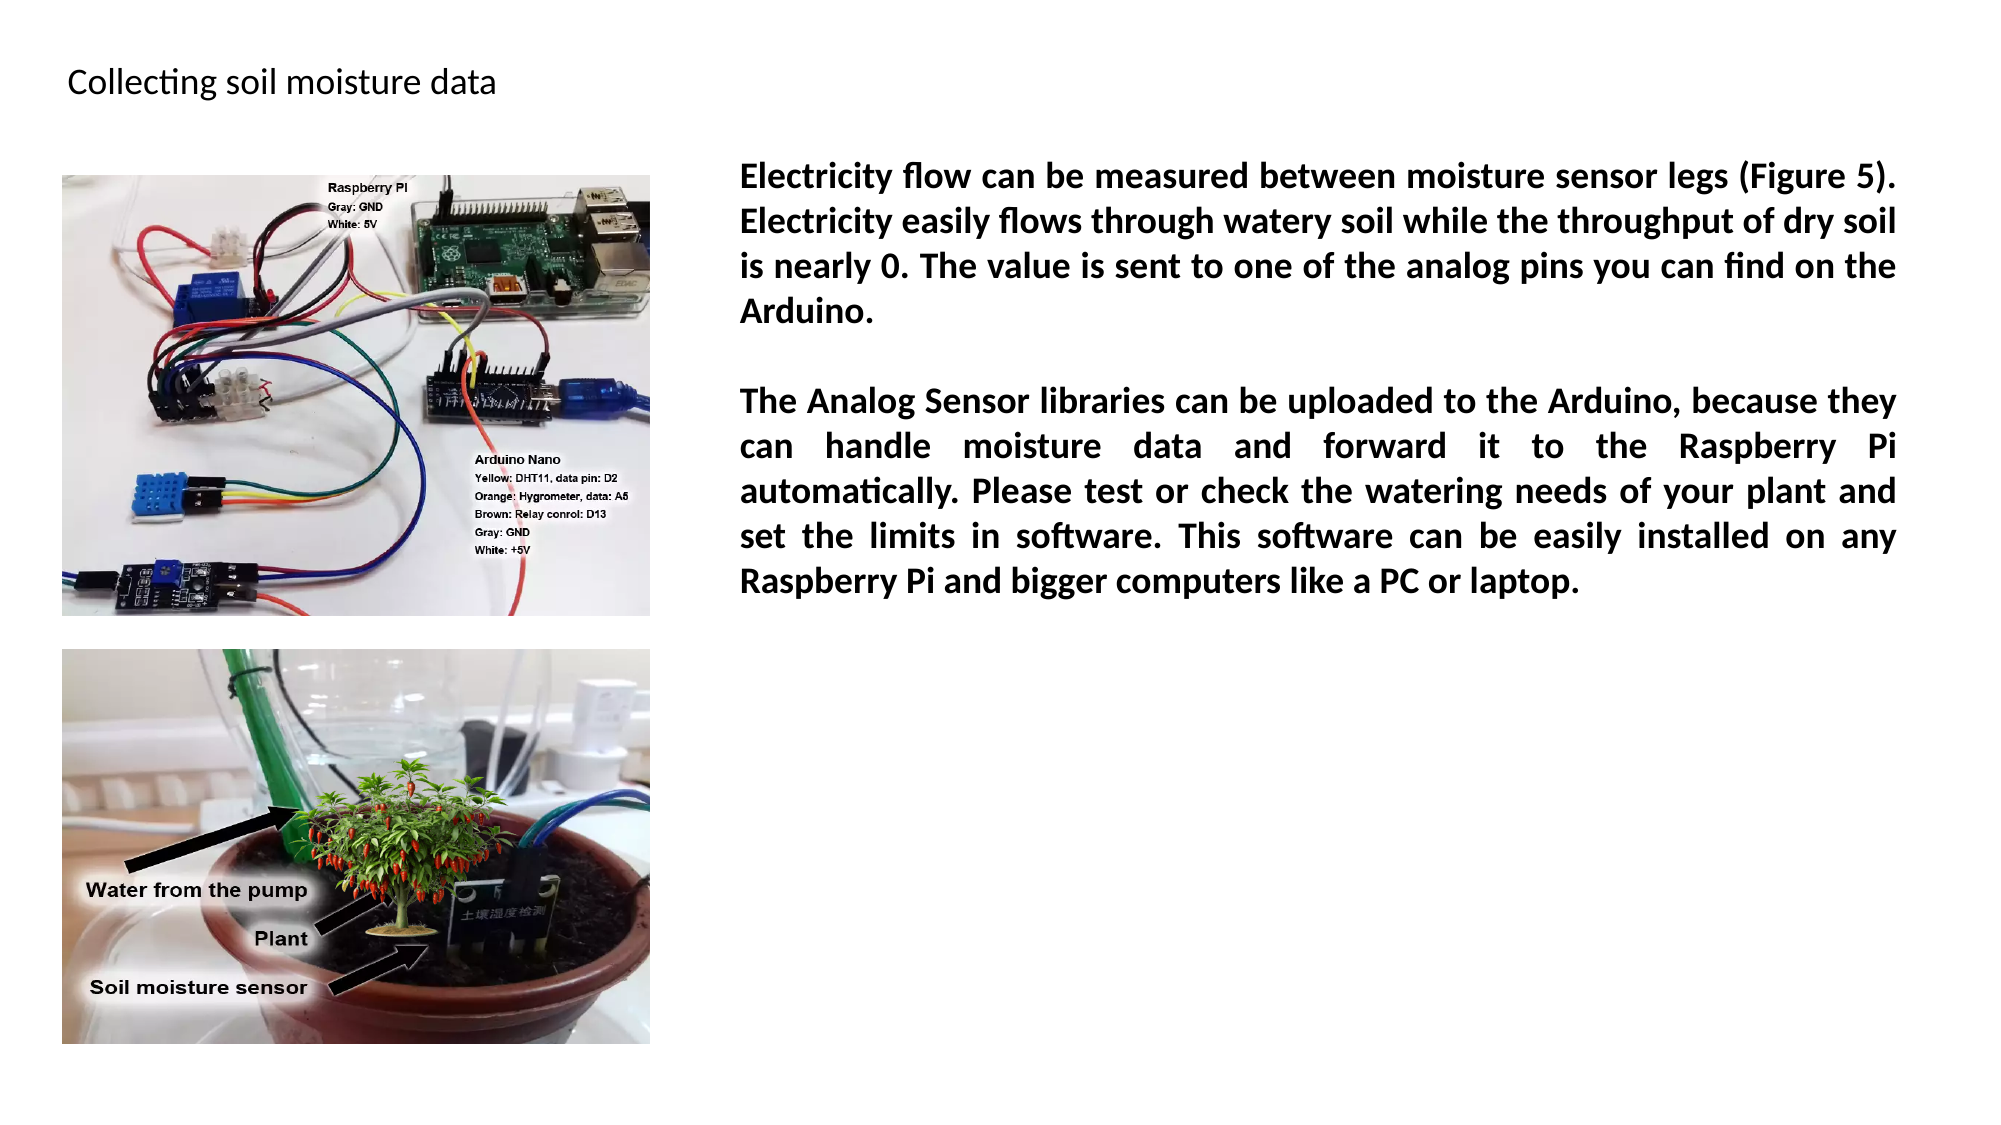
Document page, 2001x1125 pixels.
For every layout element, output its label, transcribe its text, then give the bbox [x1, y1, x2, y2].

picture [62, 649, 650, 1044]
picture [62, 175, 650, 616]
text_box Collecting soil moisture data [52, 49, 513, 110]
text_box Electricity flow can be measured between moisture sensor legs (Figure 5). Electricity easily flows through watery soil while the throughput of dry soil is nearly 0. The value is sent to one of the analog pins you can find on the Arduino. The Analog Sensor libraries can be uploaded to the Arduino, because they can handle moisture data and forward it to the Raspberry Pi automatically. Please test or check the watering needs of your plant and set the limits in software. This software can be easily installed on any Raspberry Pi and bigger computers like a PC or laptop. [725, 143, 1914, 609]
